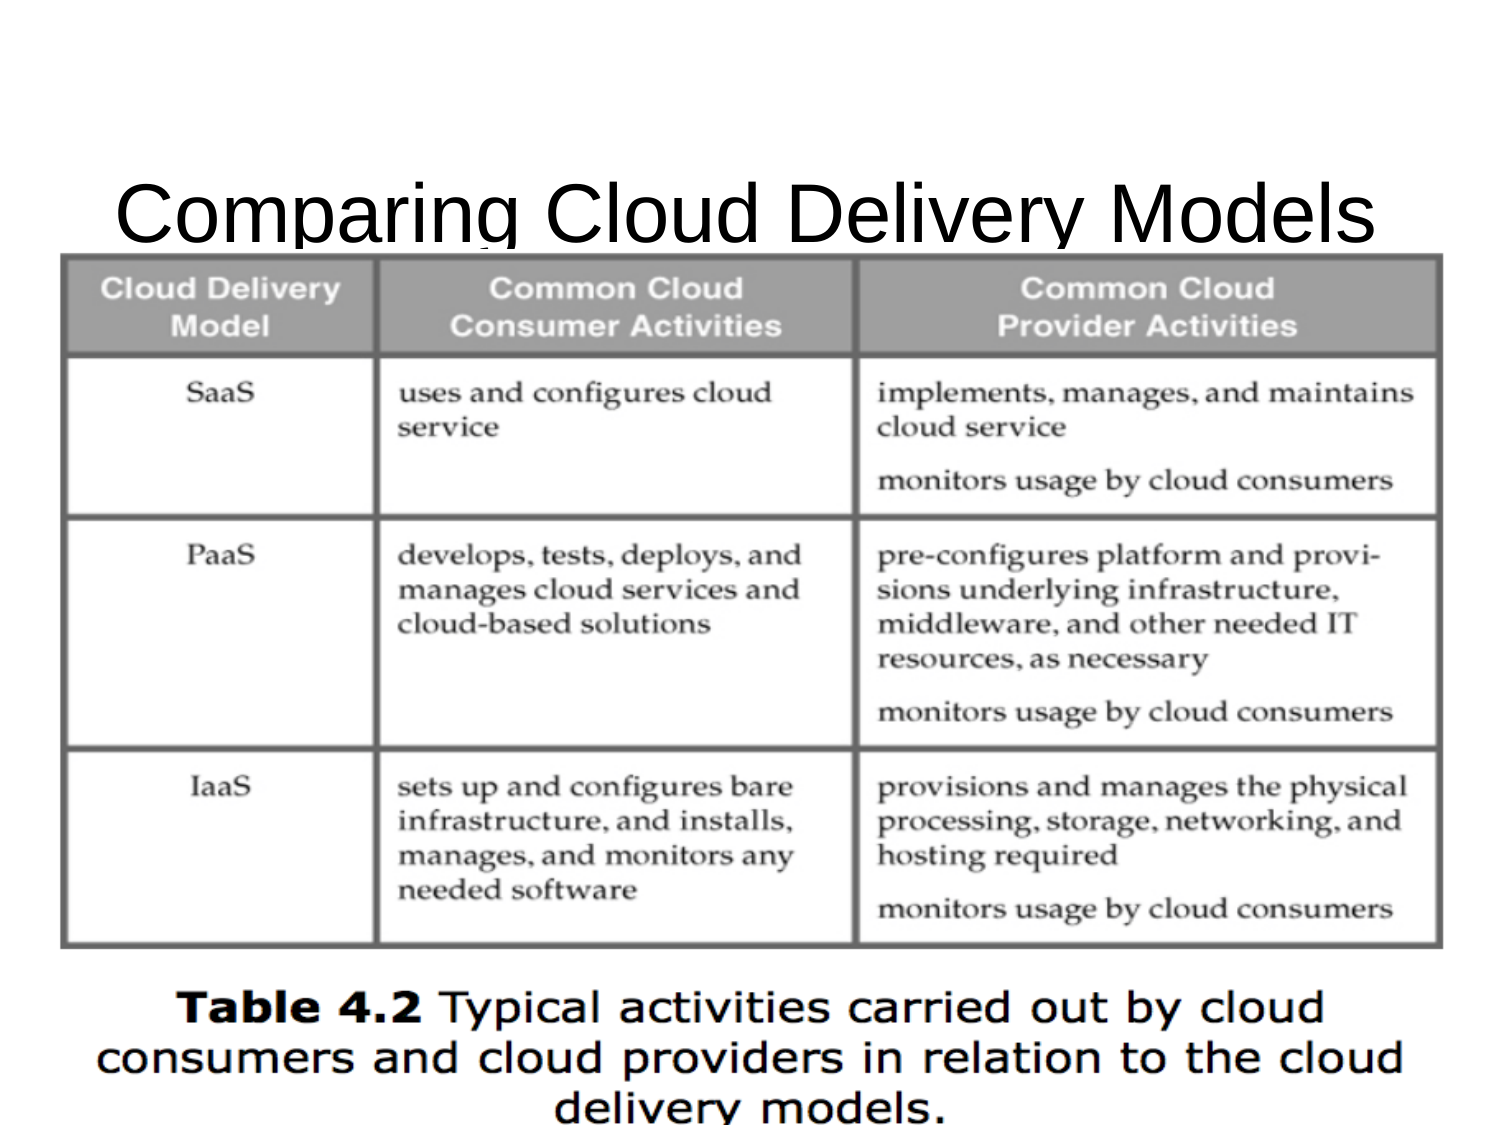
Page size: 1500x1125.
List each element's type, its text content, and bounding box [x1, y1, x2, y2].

picture [53, 249, 1451, 1125]
title Comparing Cloud Delivery Models [99, 149, 1476, 270]
